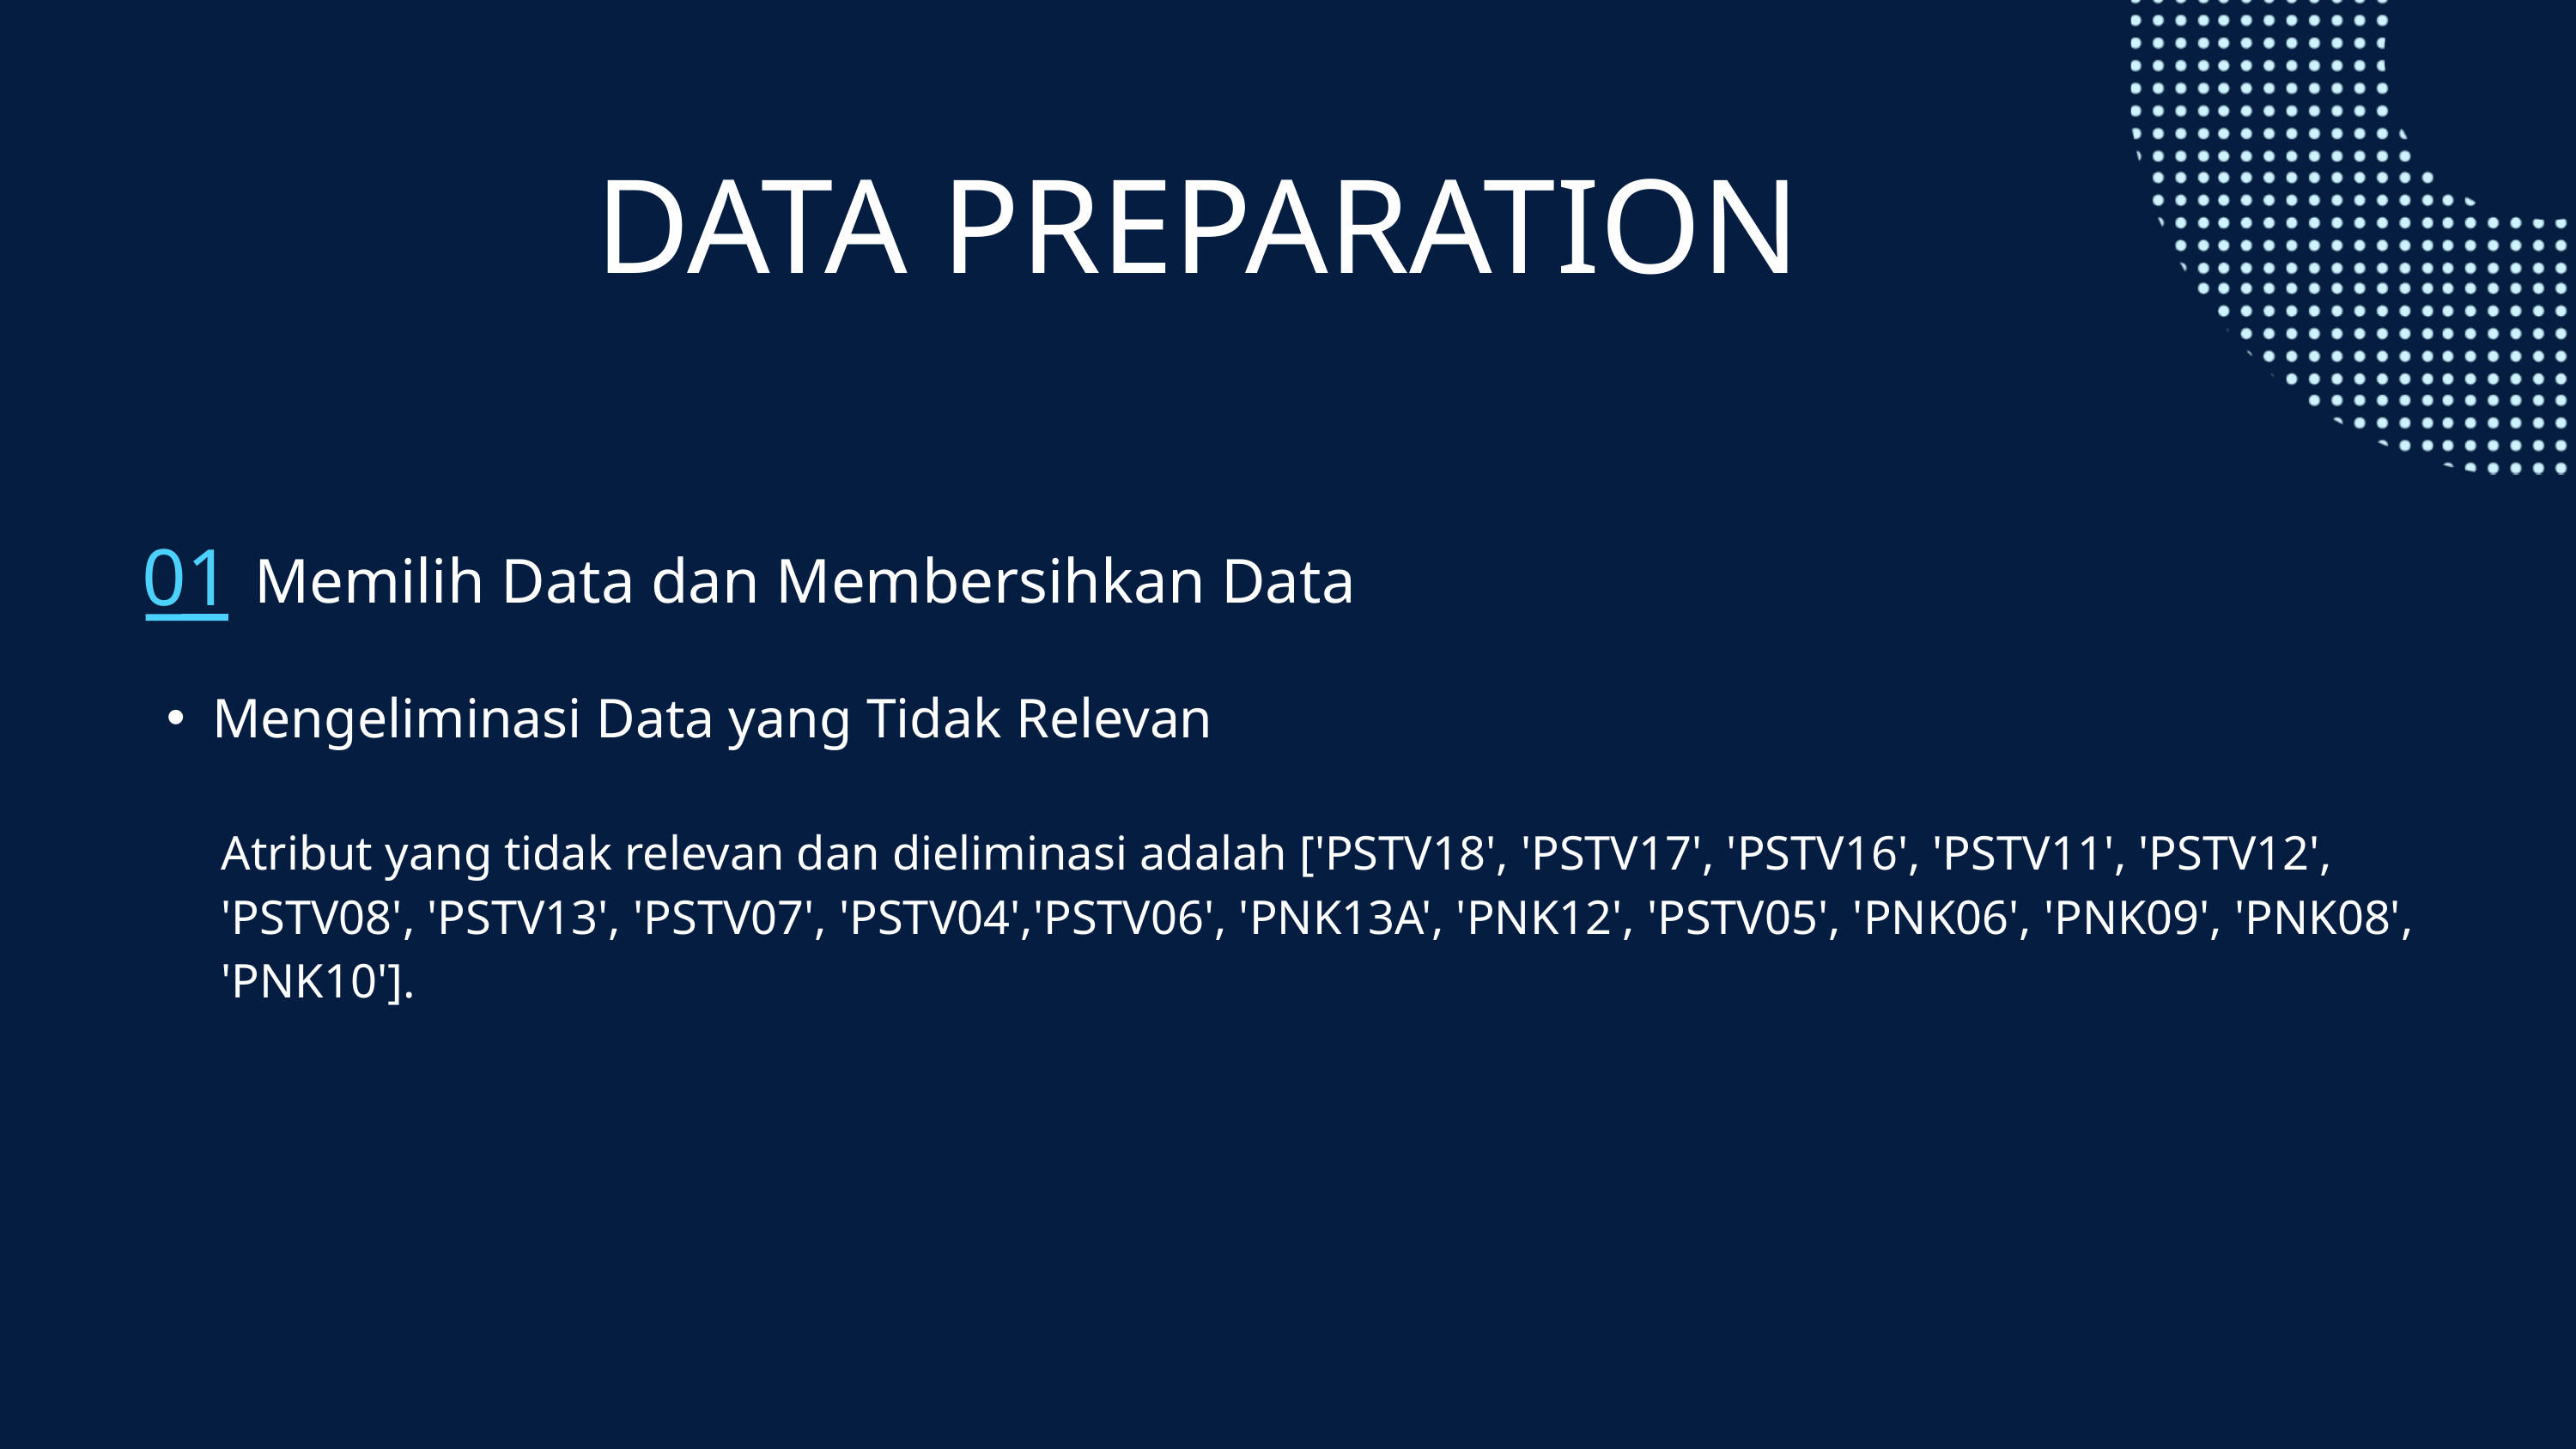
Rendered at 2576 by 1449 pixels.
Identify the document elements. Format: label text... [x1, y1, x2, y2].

text_box Mengeliminasi Data yang Tidak Relevan [120, 674, 1282, 749]
text_box DATA PREPARATION [595, 143, 1981, 300]
text_box Memilih Data dan Membersihkan Data [254, 530, 1422, 615]
text_box [2130, 0, 2576, 475]
text_box Atribut yang tidak relevan dan dieliminasi adalah ['PSTV18', 'PSTV17', 'PSTV16', 'PSTV11', 'PSTV12', 'PSTV08', 'PSTV13', 'PSTV07', 'PSTV04','PSTV06', 'PNK13A', 'PNK12', 'PSTV05', 'PNK06', 'PNK09', 'PNK08', 'PNK10']. [221, 815, 2457, 1072]
text_box 01 [119, 512, 255, 621]
